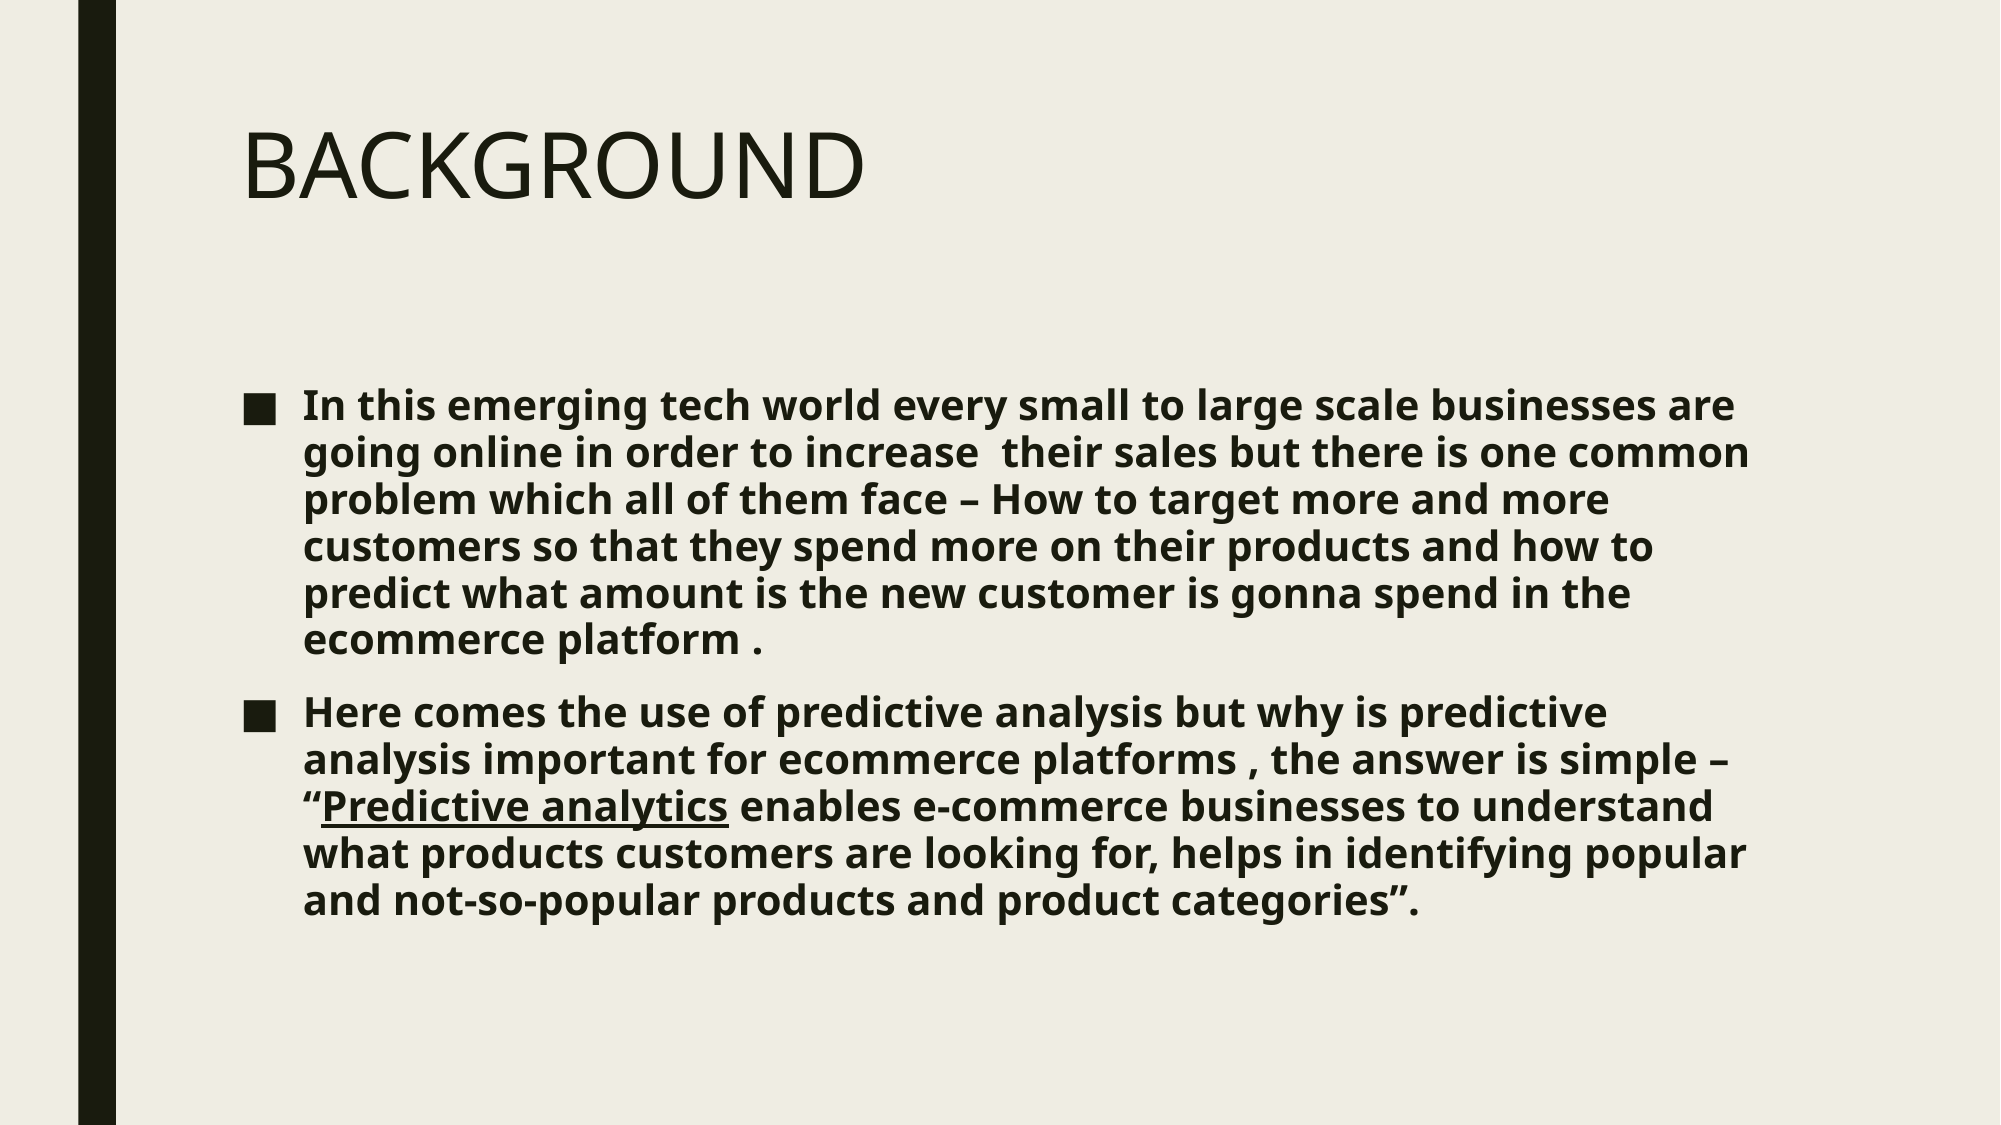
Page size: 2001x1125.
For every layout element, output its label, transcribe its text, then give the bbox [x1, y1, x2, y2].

list In this emerging tech world every small to large scale businesses are going online in order to increase their sales but there is one common problem which all of them face – How to target more and more customers so that they spend more on their products and how to predict what amount is the new customer is gonna spend in the ecommerce platform . Here comes the use of predictive analysis but why is predictive analysis important for ecommerce platforms , the answer is simple – “Predictive analytics enables e-commerce businesses to understand what products customers are looking for, helps in identifying popular and not-so-popular products and product categories”. [225, 375, 1800, 963]
title BACKGROUND [225, 112, 1800, 357]
